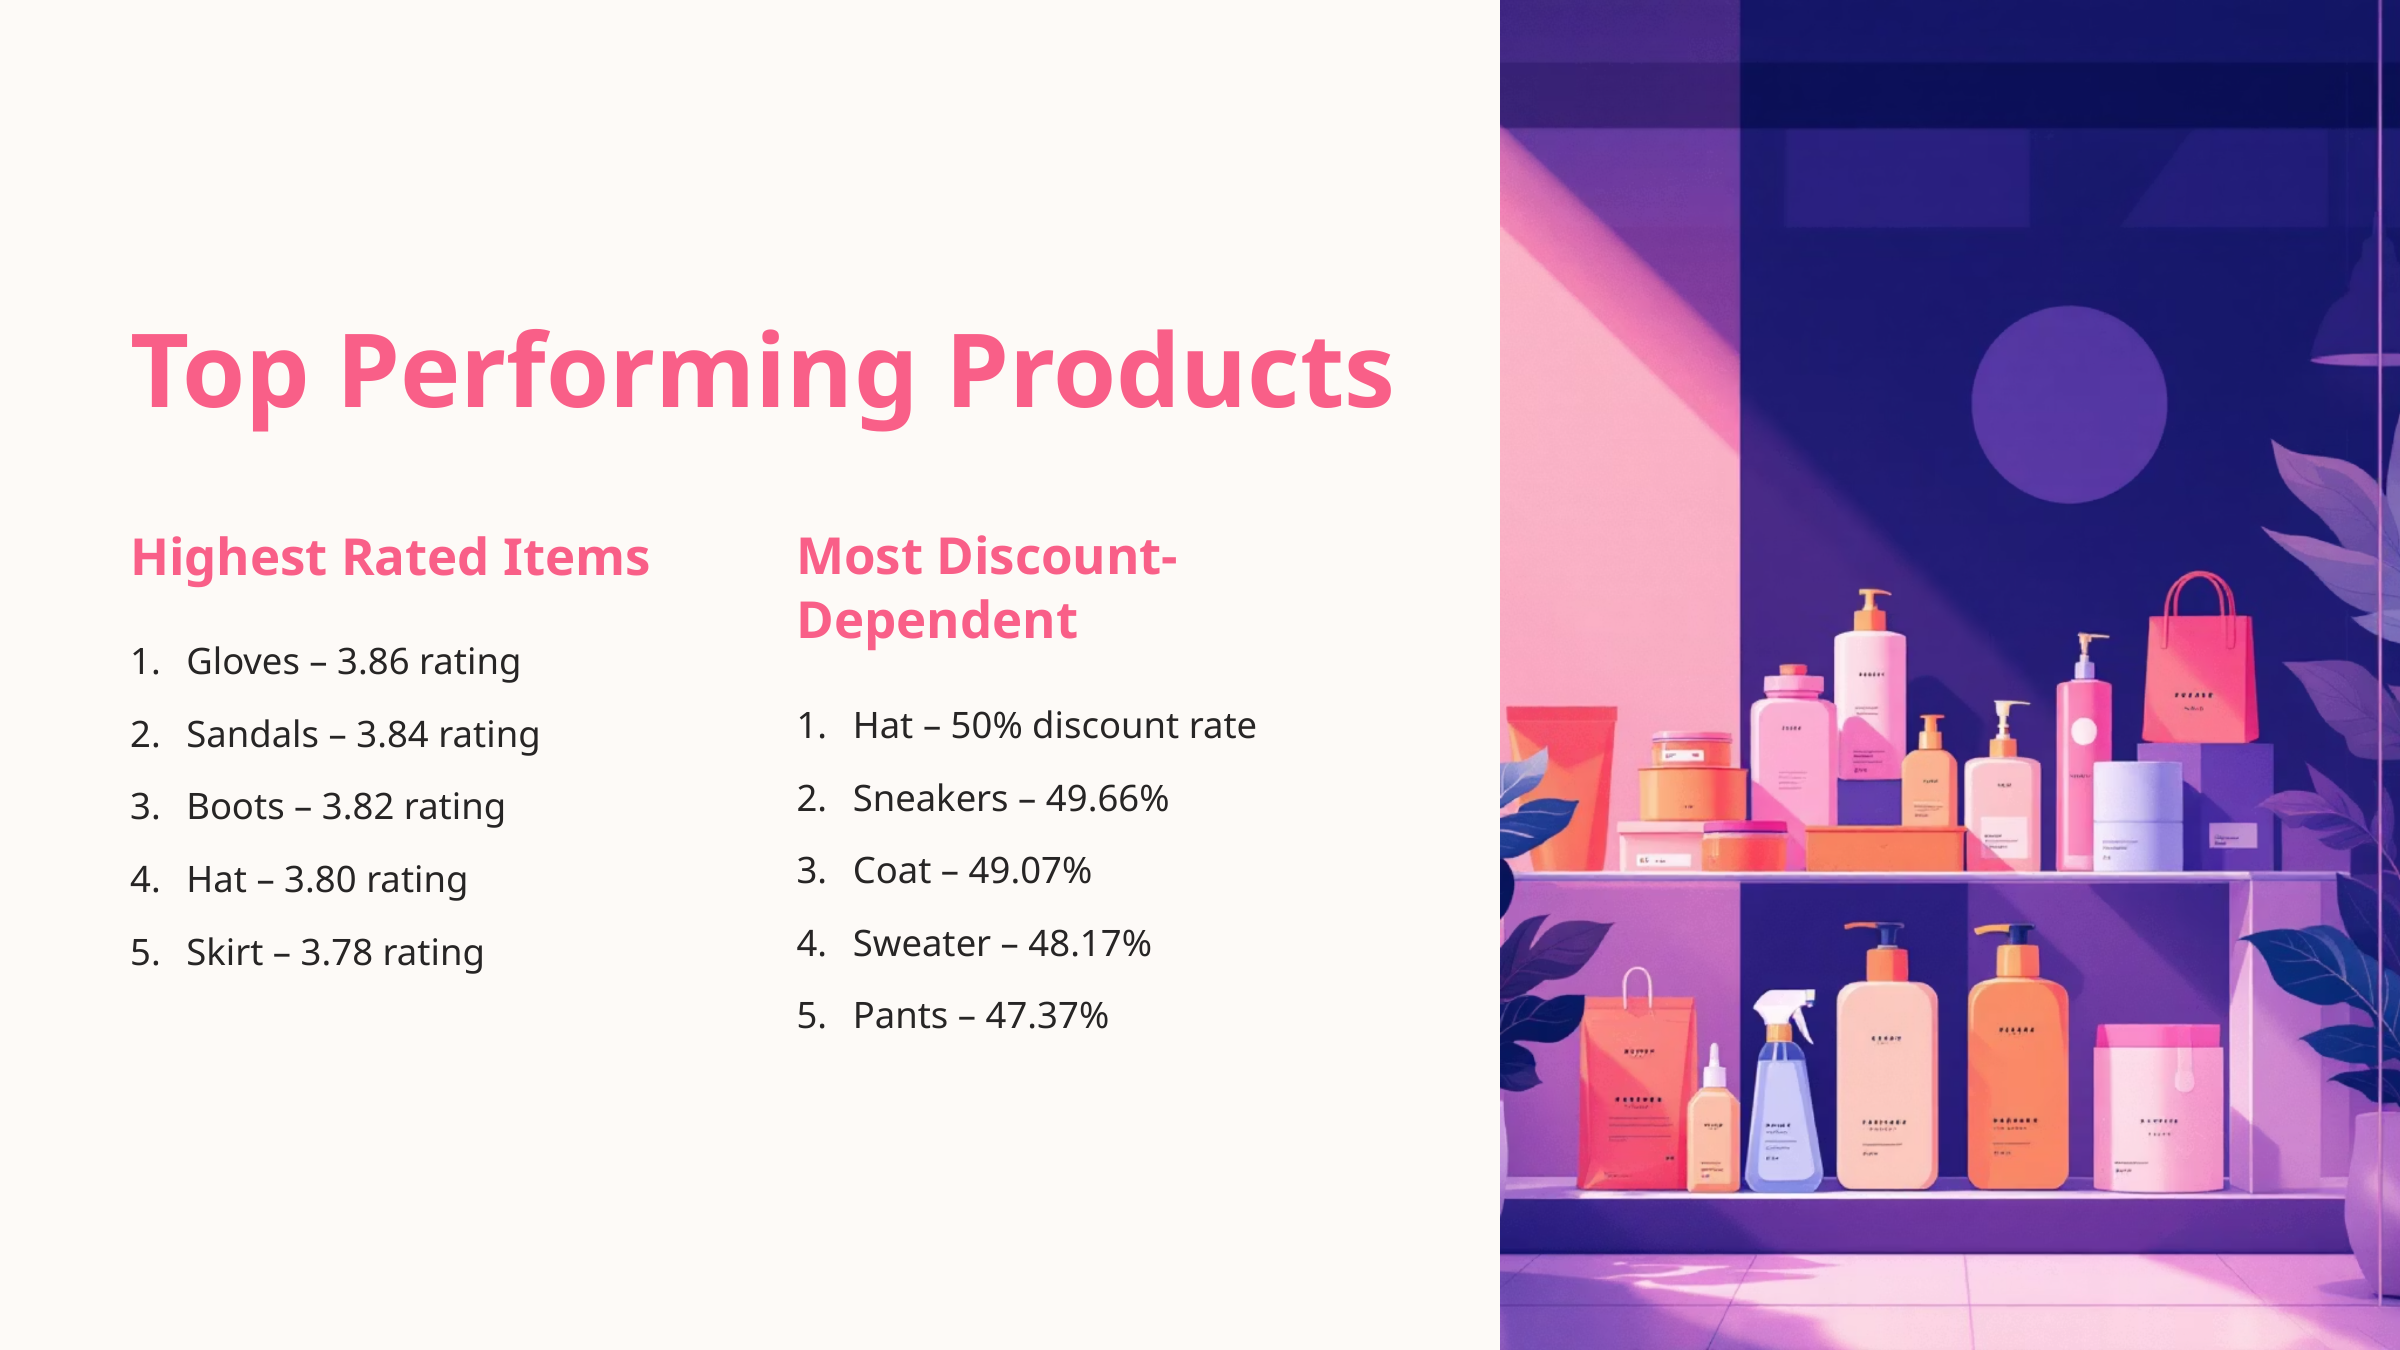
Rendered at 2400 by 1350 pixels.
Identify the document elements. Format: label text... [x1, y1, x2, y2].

text_box Hat – 3.80 rating [130, 840, 705, 900]
text_box Skirt – 3.78 rating [130, 912, 705, 973]
text_box Boots – 3.82 rating [130, 767, 705, 828]
text_box Gloves – 3.86 rating [130, 622, 705, 683]
text_box Sneakers – 49.66% [796, 759, 1371, 819]
text_box Pants – 47.37% [796, 976, 1371, 1037]
text_box Sandals – 3.84 rating [130, 695, 705, 755]
text_box Coat – 49.07% [796, 831, 1371, 892]
text_box Highest Rated Items [130, 521, 642, 586]
picture [1499, 0, 2400, 1350]
text_box Sweater – 48.17% [796, 904, 1371, 964]
text_box Hat – 50% discount rate [796, 686, 1371, 747]
text_box Top Performing Products [130, 300, 1308, 429]
text_box Most Discount-Dependent [796, 521, 1371, 650]
